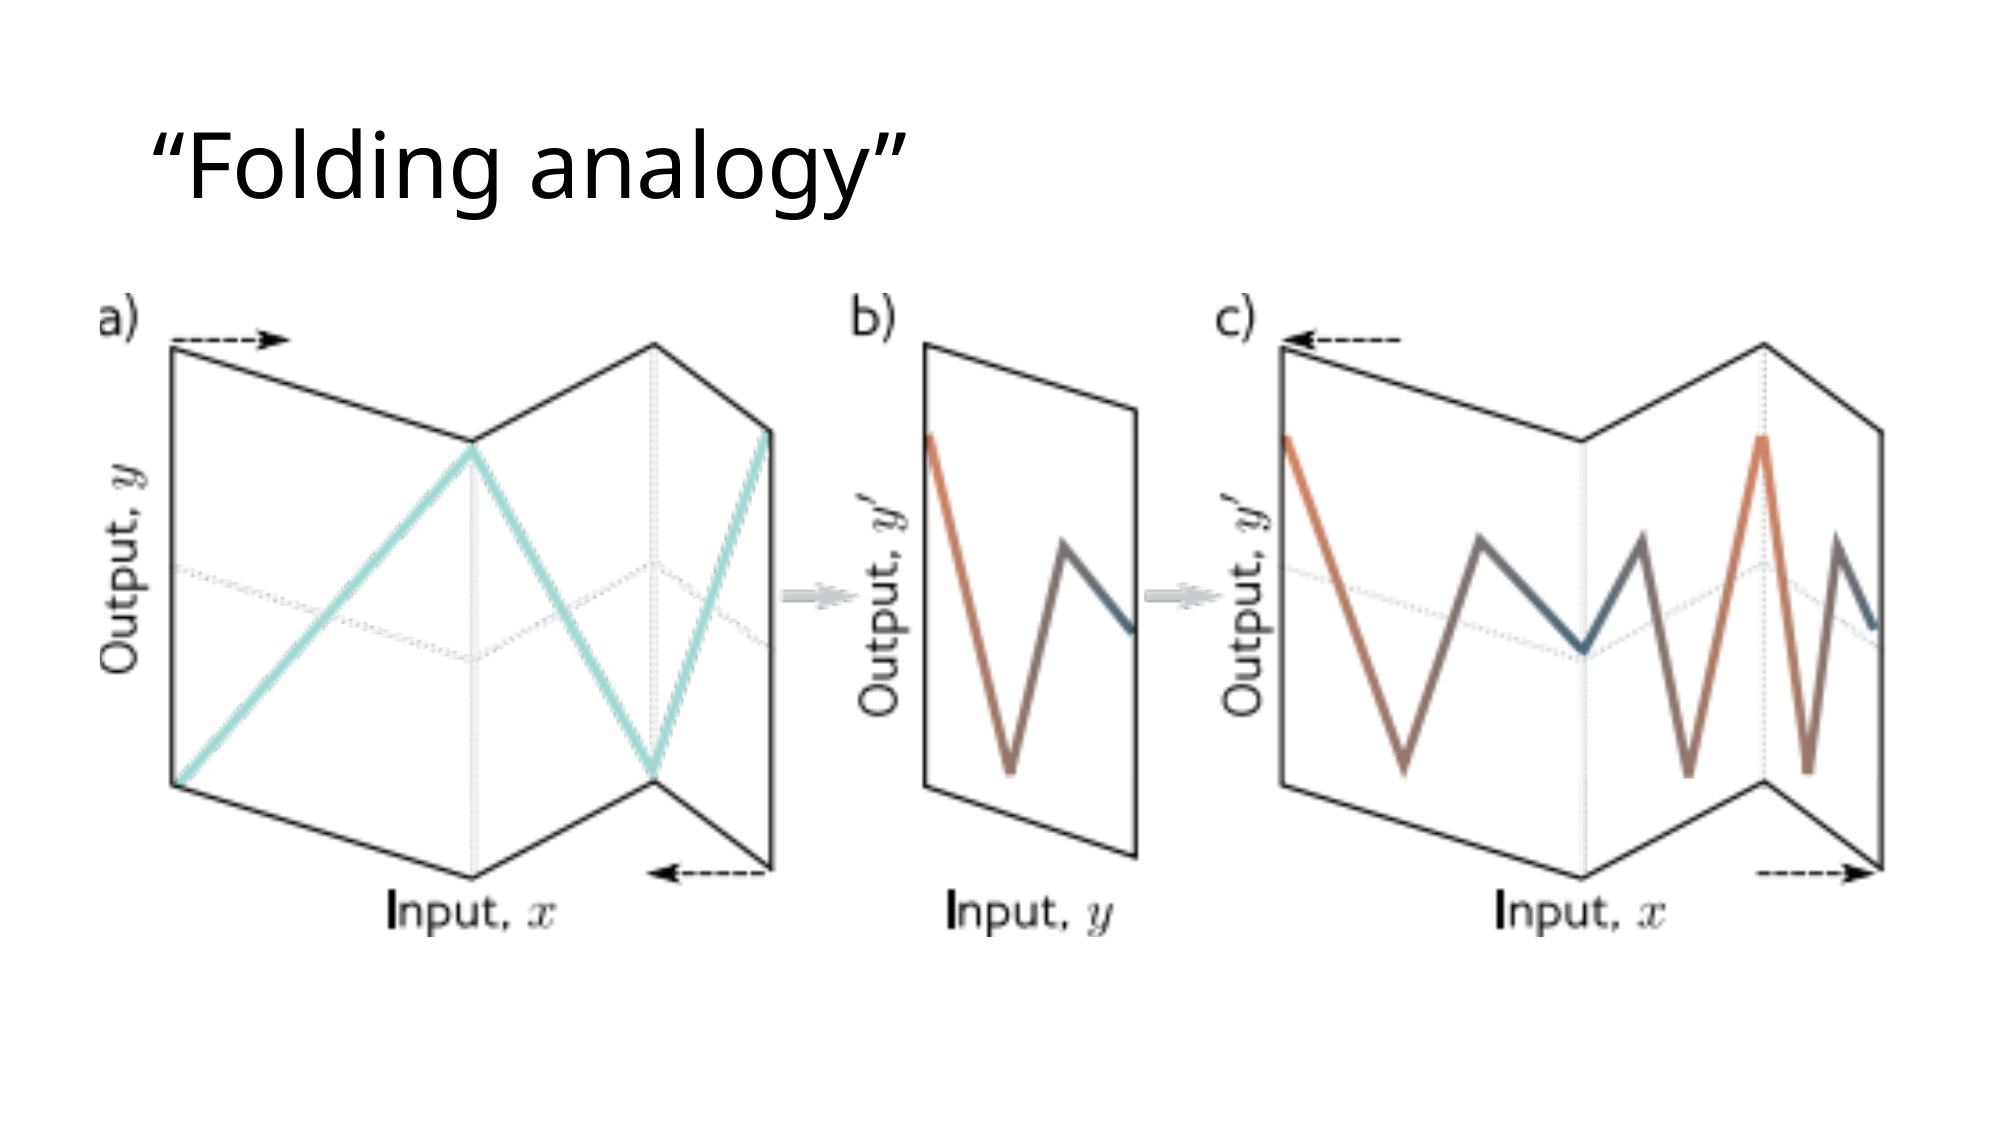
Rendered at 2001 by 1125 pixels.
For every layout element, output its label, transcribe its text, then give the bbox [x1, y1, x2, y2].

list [99, 293, 1900, 937]
title “Folding analogy” [137, 59, 1863, 278]
